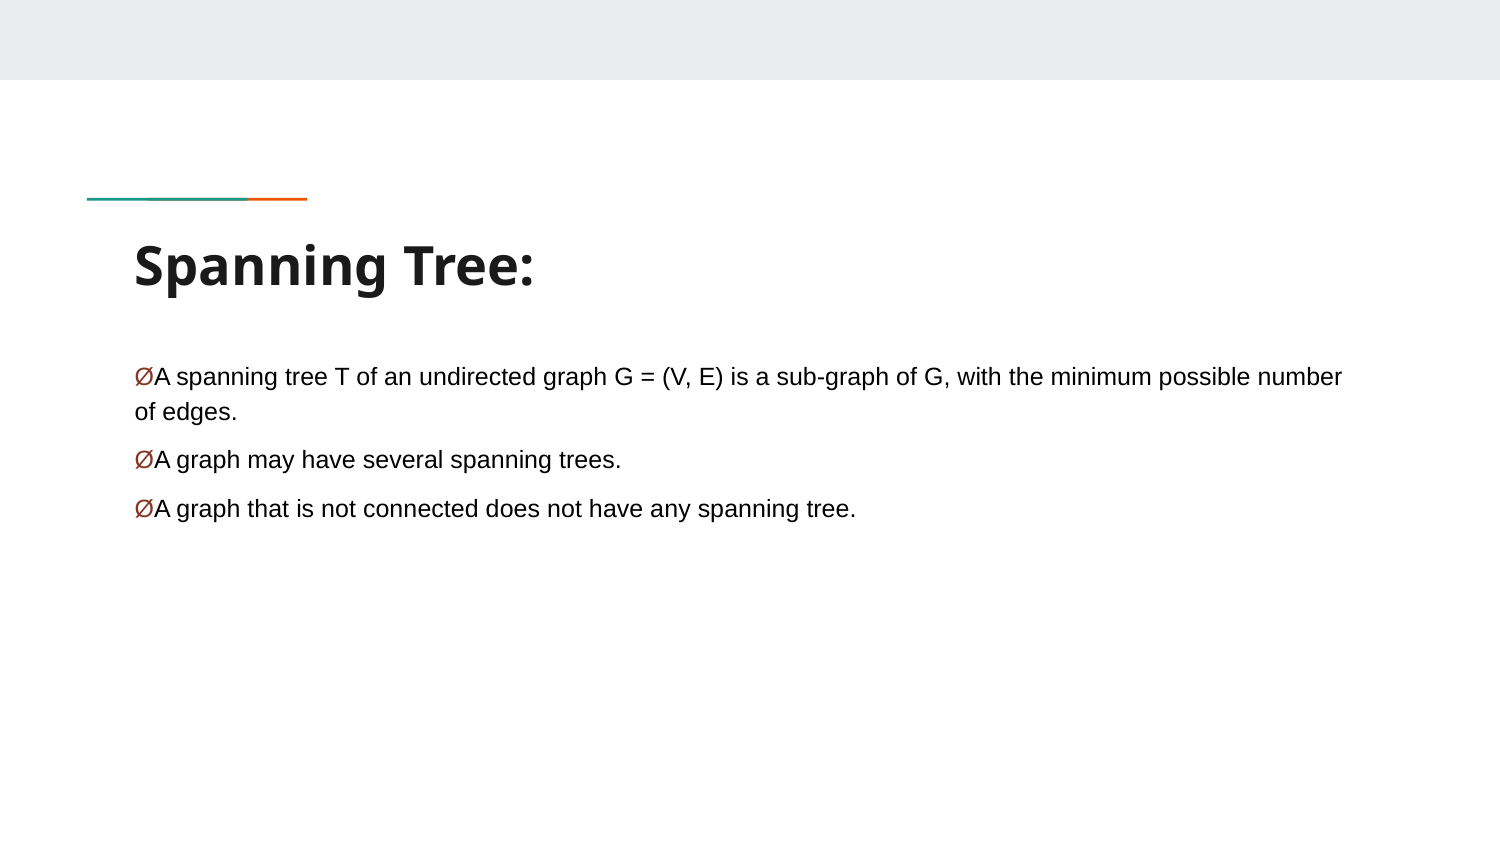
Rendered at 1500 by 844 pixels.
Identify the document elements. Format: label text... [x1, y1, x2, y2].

title Spanning Tree: [119, 216, 1381, 305]
list ØA spanning tree T of an undirected graph G = (V, E) is a sub-graph of G, with the minimum possible number of edges. ØA graph may have several spanning trees. ØA graph that is not connected does not have any spanning tree. [119, 341, 1381, 712]
